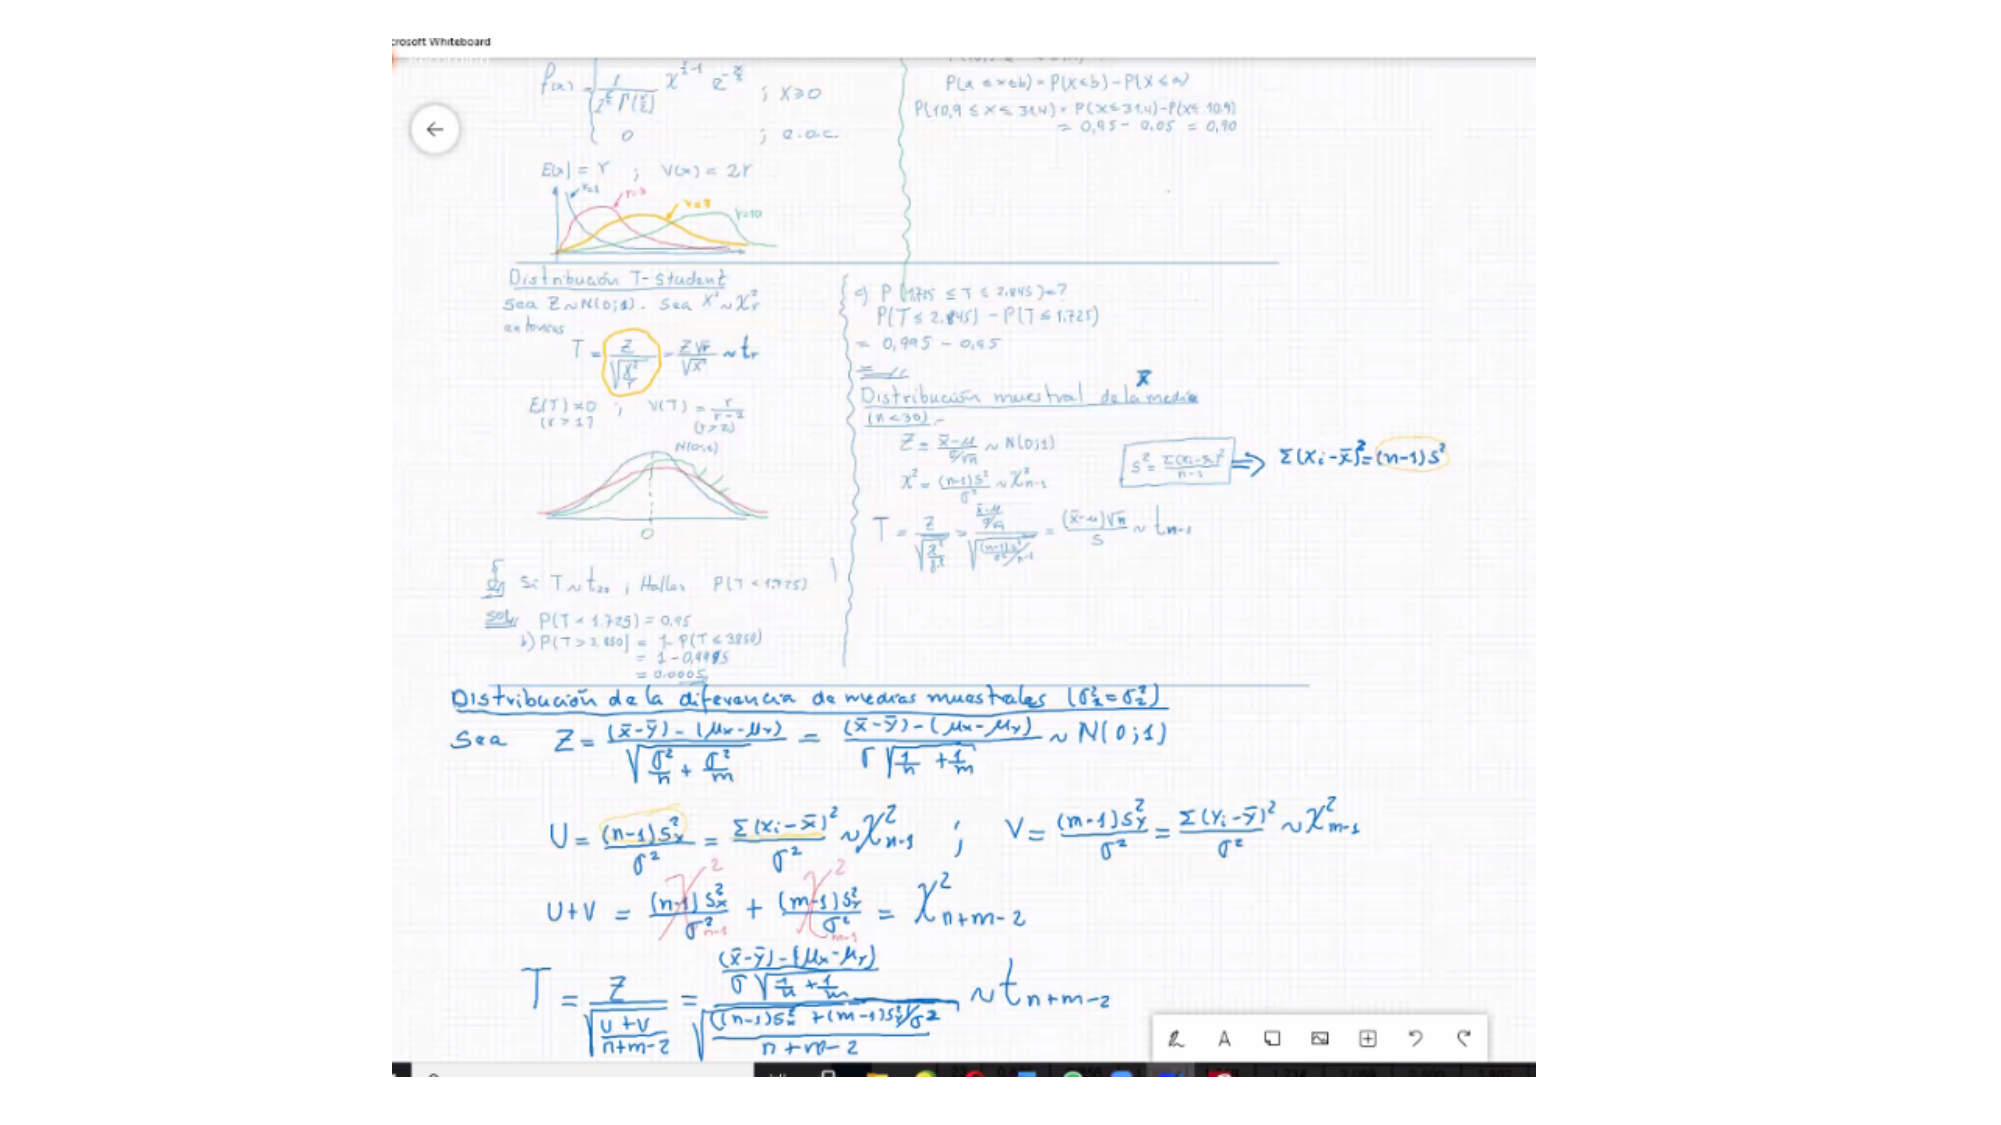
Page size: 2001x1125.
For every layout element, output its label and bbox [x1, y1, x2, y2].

picture [392, 37, 1536, 1077]
